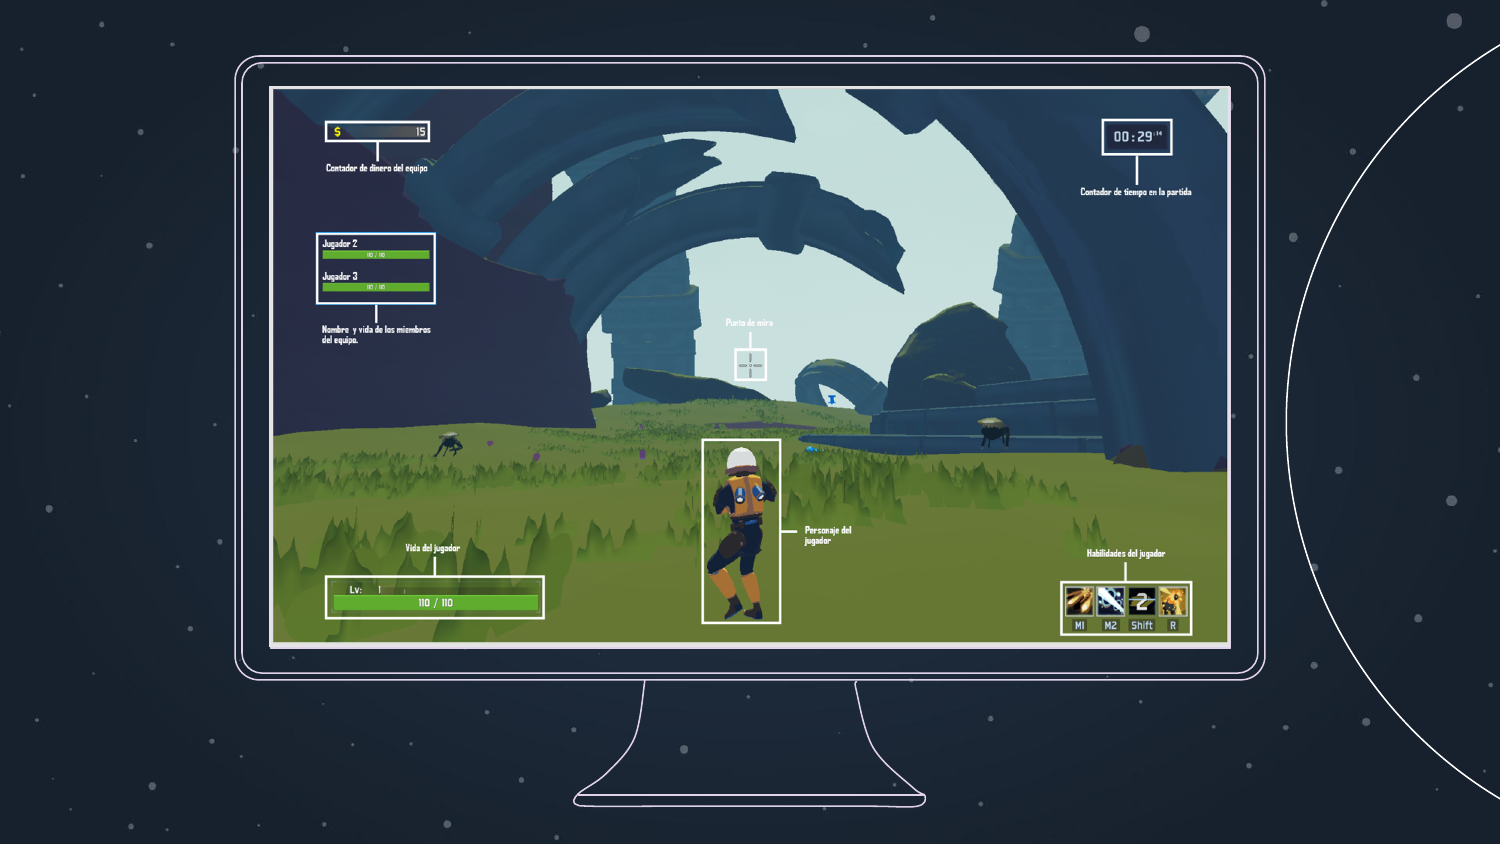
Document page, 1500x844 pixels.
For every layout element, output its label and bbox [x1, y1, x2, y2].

text_box [1286, 44, 1500, 799]
picture [0, 0, 1500, 844]
text_box [234, 55, 1266, 808]
